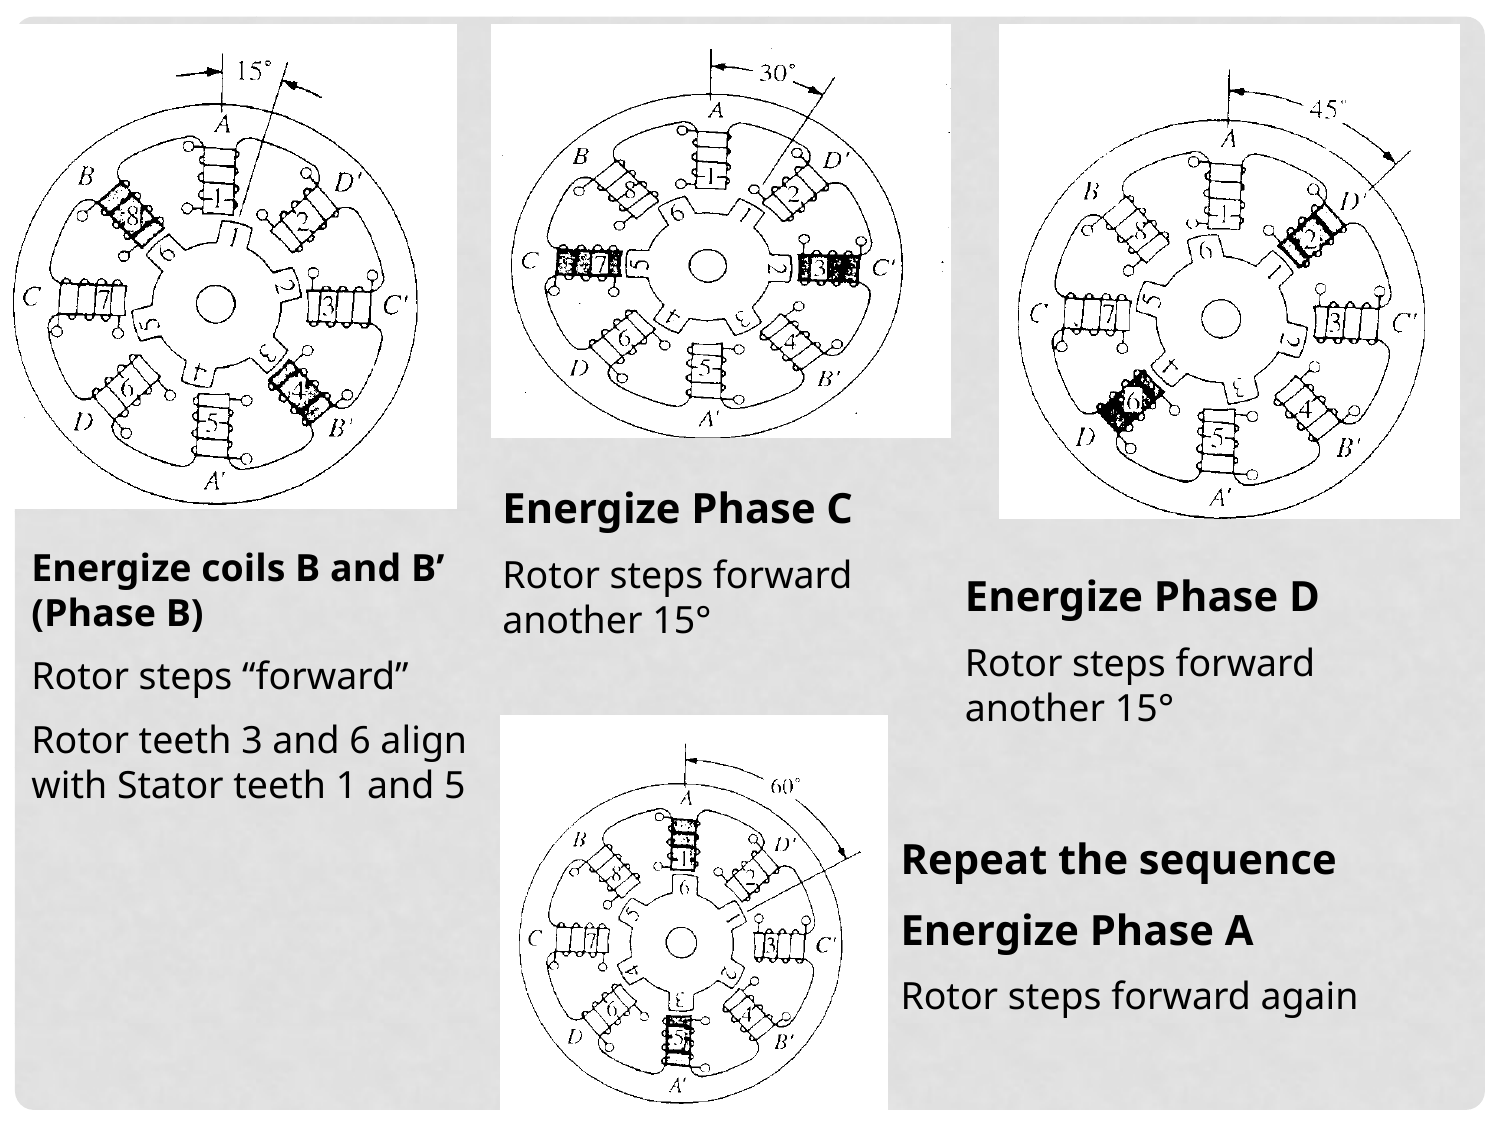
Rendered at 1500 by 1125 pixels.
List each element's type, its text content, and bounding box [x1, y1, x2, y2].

text_box Repeat the sequence Energize Phase A Rotor steps forward again [888, 825, 1388, 1025]
text_box Energize coils B and B’ (Phase B) Rotor steps “forward” Rotor teeth 3 and 6 align with Stator teeth 1 and 5 [16, 536, 488, 814]
text_box Energize Phase C Rotor steps forward another 15° [487, 474, 1000, 649]
picture [999, 24, 1460, 519]
picture [491, 24, 951, 438]
picture [12, 24, 457, 510]
text_box Energize Phase D Rotor steps forward another 15° [950, 562, 1460, 737]
picture [499, 715, 888, 1110]
